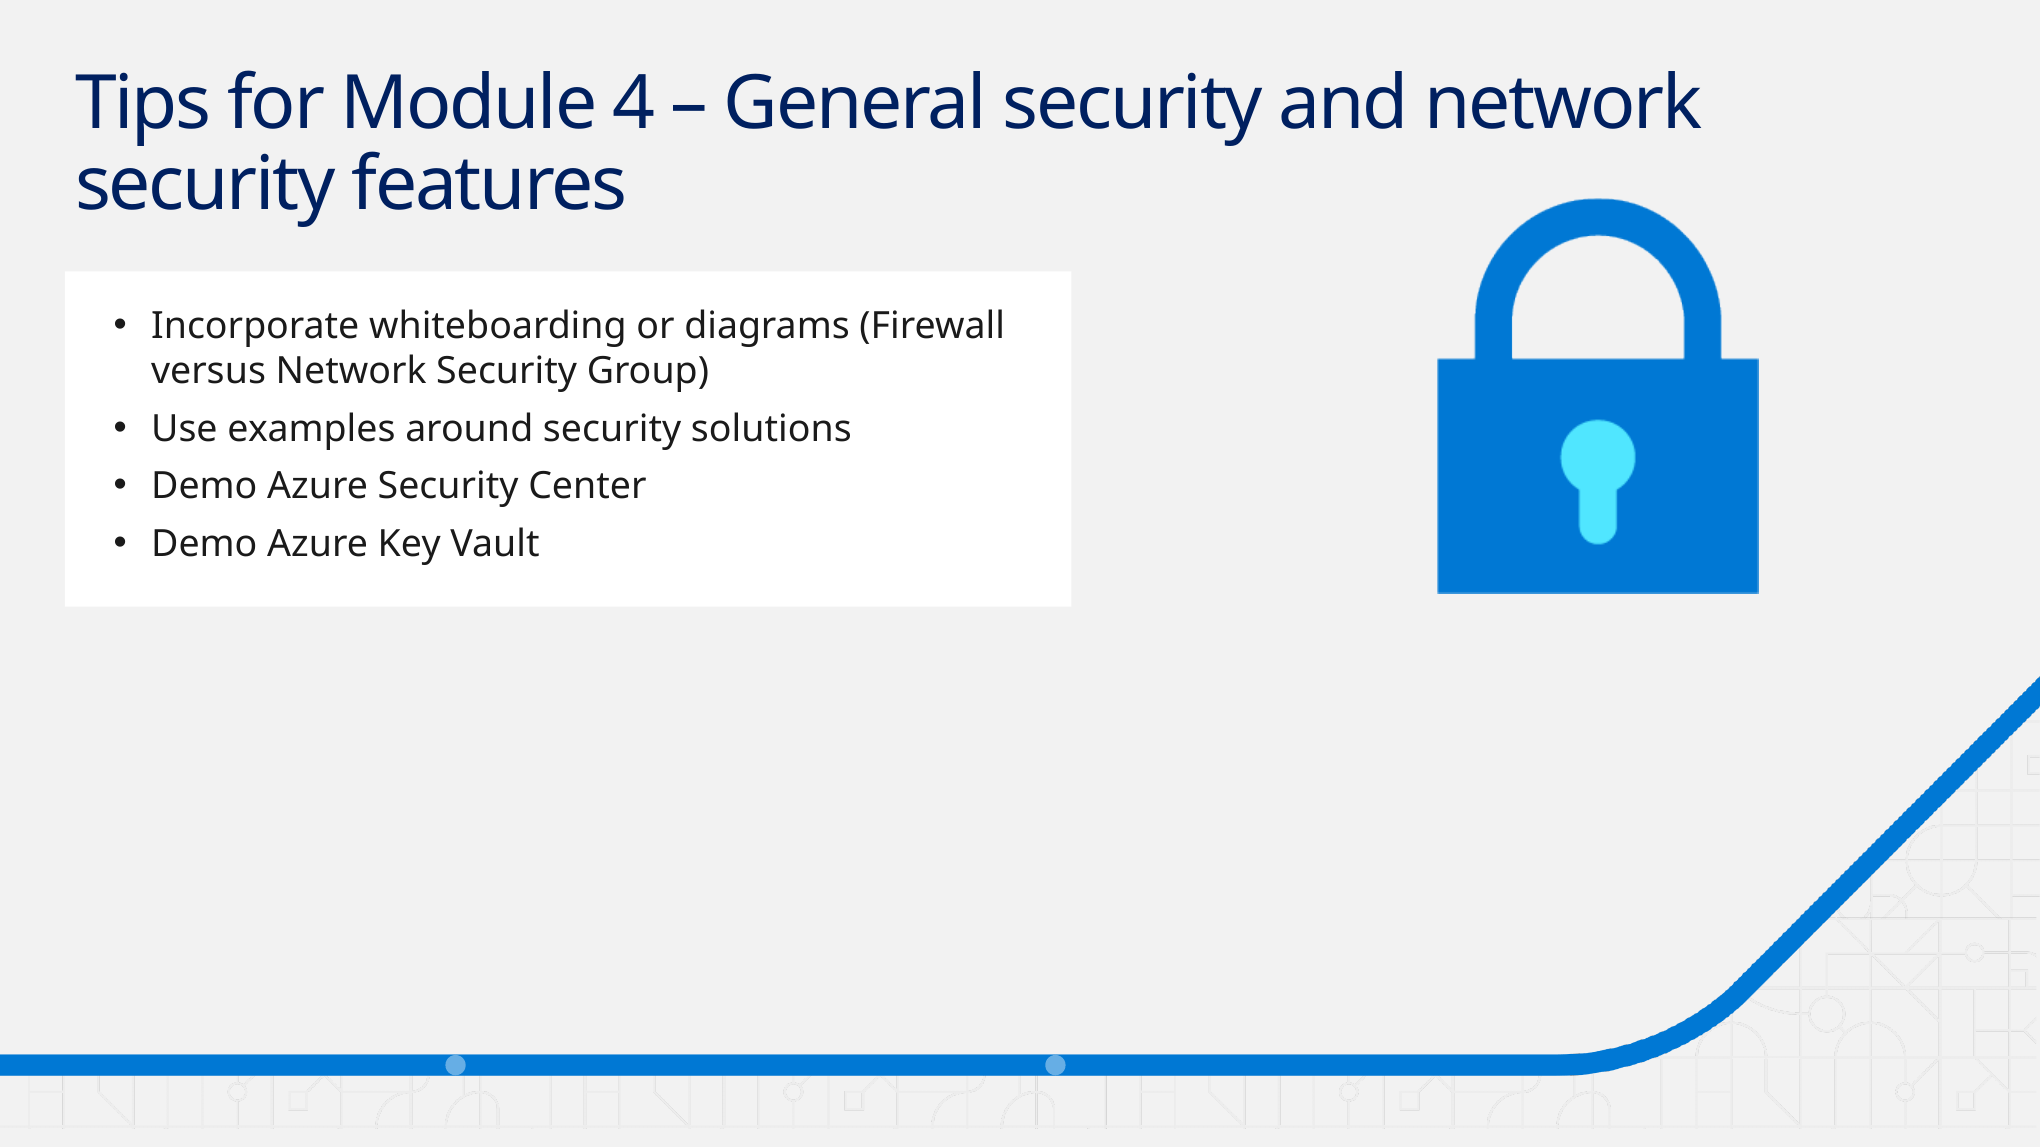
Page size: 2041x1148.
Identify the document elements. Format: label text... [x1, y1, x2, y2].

text_box Incorporate whiteboarding or diagrams (Firewall versus Network Security Group) Use examples around security solutions Demo Azure Security Center Demo Azure Key Vault [64, 271, 1072, 607]
title Tips for Module 4 – General security and network security features [45, 48, 1996, 199]
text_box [0, 651, 2041, 1130]
picture [1437, 198, 1759, 594]
